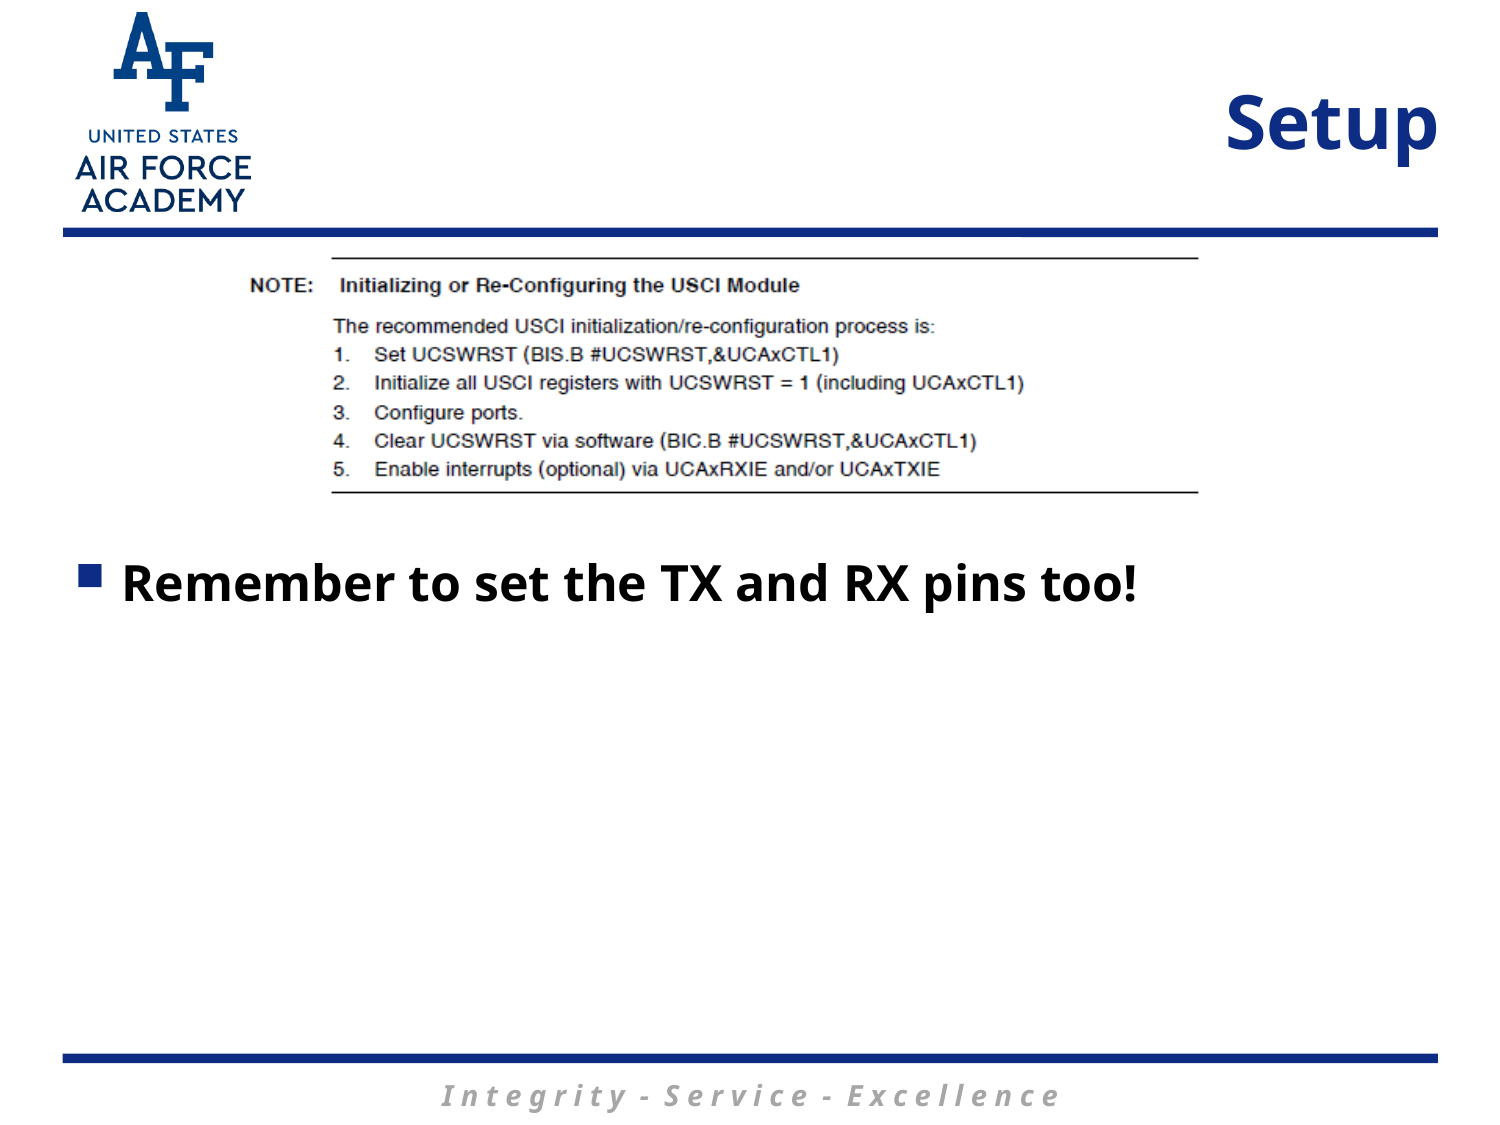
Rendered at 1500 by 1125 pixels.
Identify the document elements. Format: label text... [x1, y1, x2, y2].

picture [75, 12, 251, 212]
picture [238, 239, 1233, 514]
subtitle Remember to set the TX and RX pins too! [59, 543, 1441, 1051]
title Setup [299, 29, 1456, 211]
